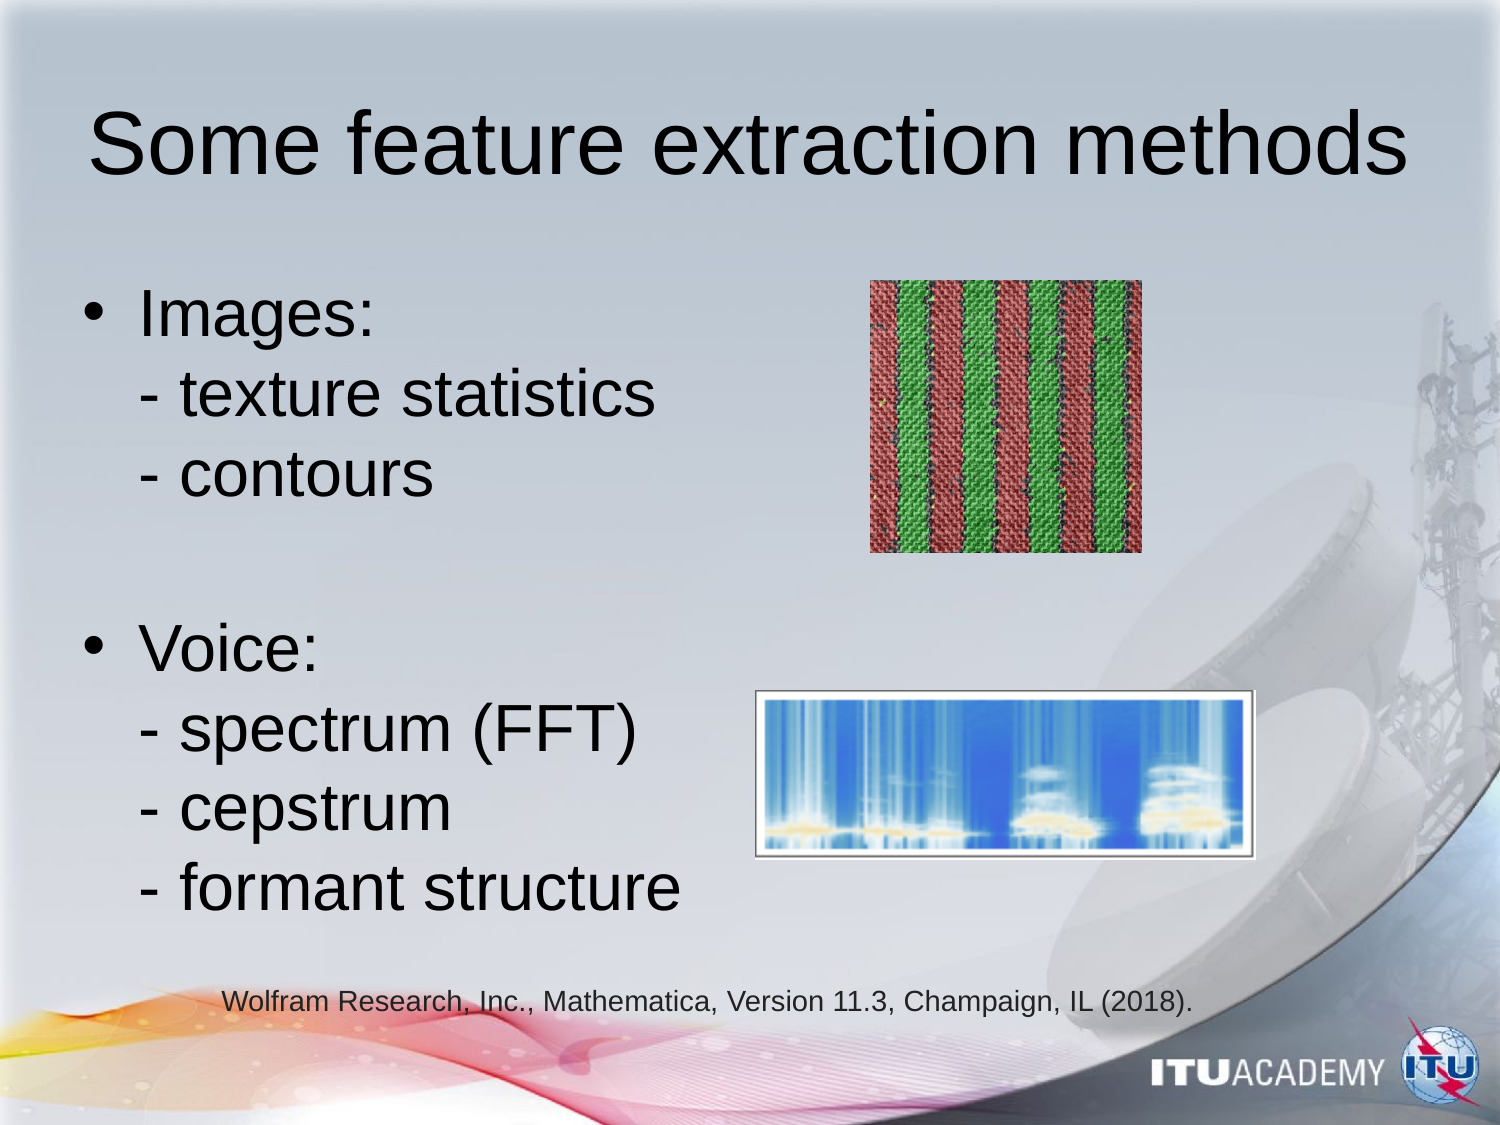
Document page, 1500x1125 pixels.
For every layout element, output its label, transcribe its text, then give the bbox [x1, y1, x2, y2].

picture [0, 0, 1500, 1125]
list Images: - texture statistics - contours Voice: - spectrum (FFT) - cepstrum - formant structure [74, 261, 1426, 1006]
text_box Wolfram Research, Inc., Mathematica, Version 11.3, Champaign, IL (2018). [213, 974, 1203, 1025]
title Some feature extraction methods [74, 44, 1426, 234]
